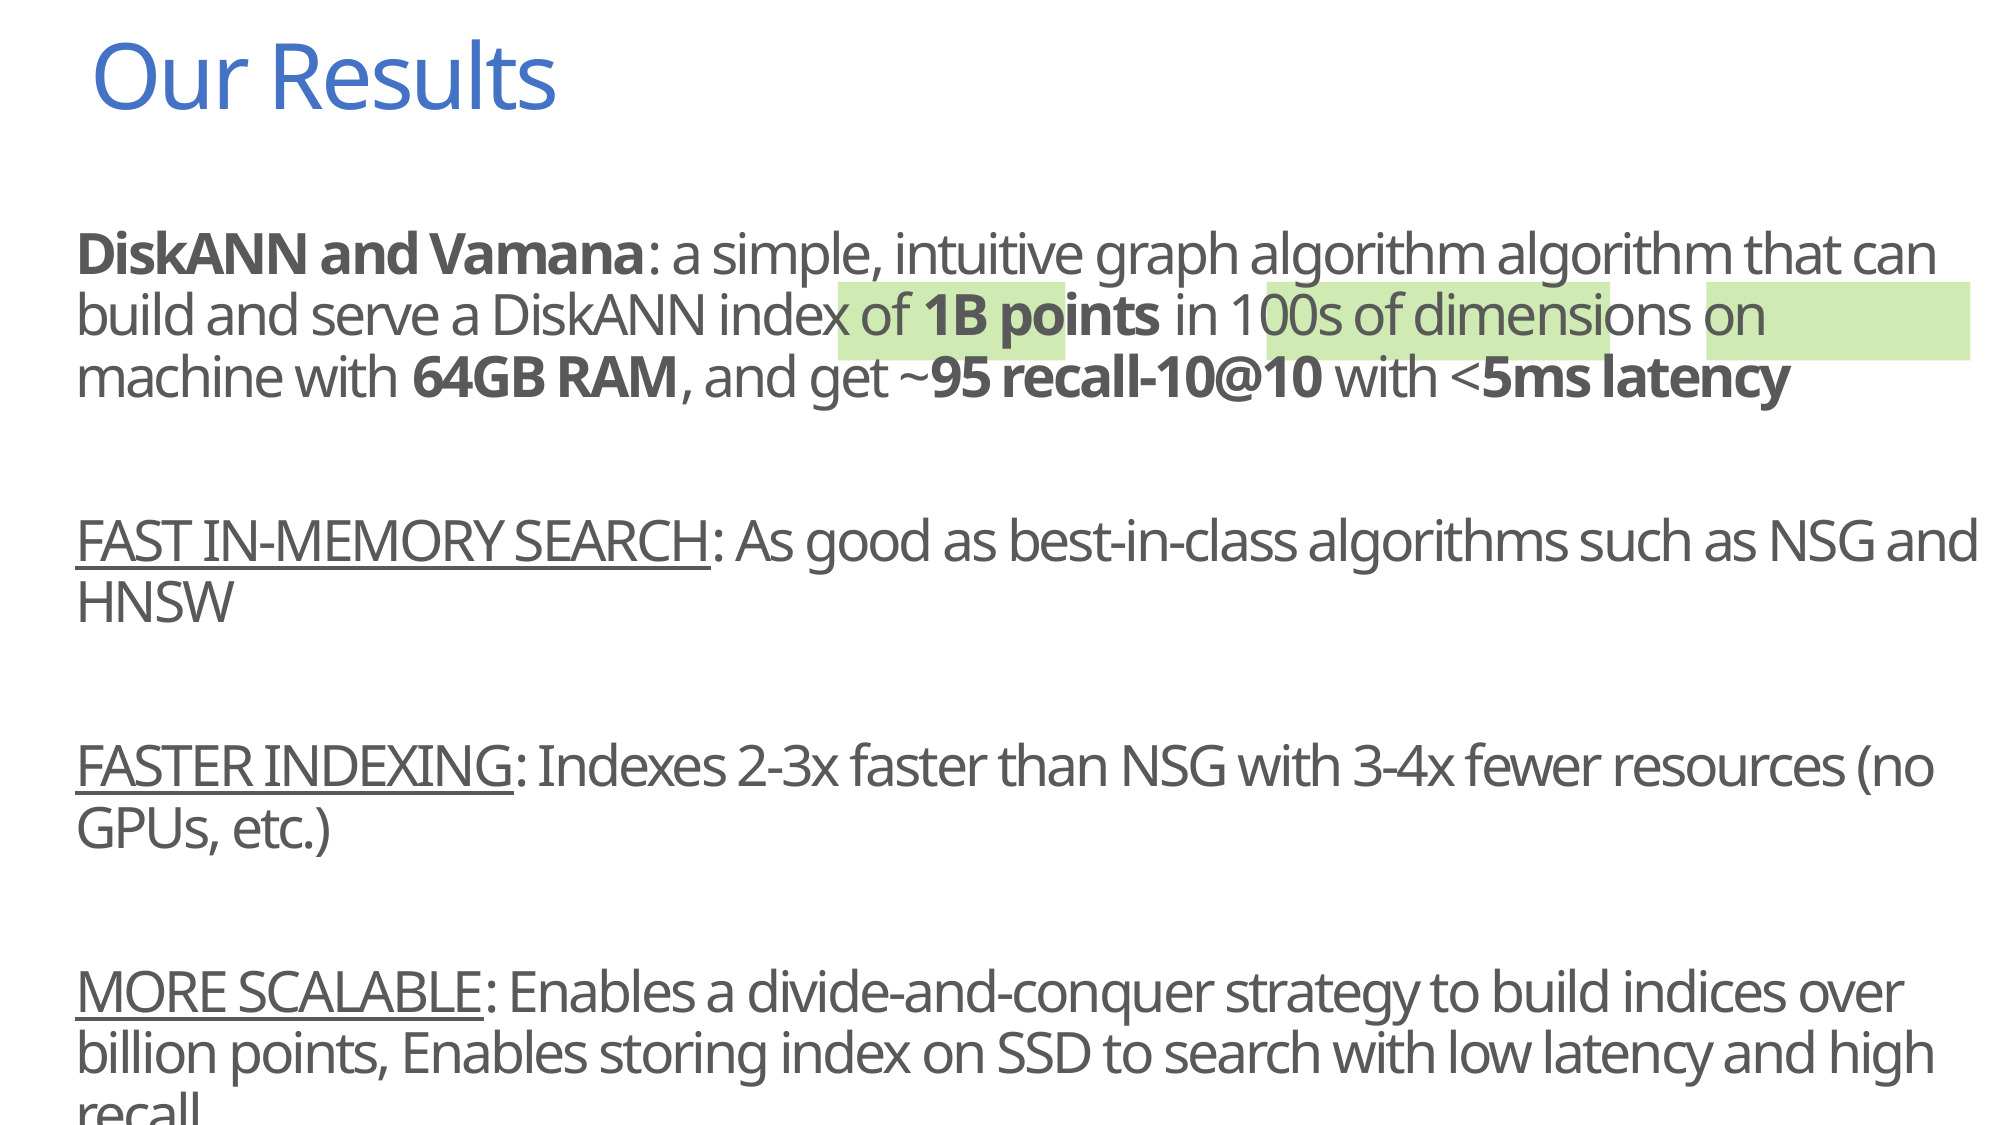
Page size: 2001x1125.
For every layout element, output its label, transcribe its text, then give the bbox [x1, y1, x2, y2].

list DiskANN and Vamana: a simple, intuitive graph algorithm algorithm that can build and serve a DiskANN index of 1B points in 100s of dimensions on machine with 64GB RAM, and get ~95 recall-10@10 with <5ms latency FAST IN-MEMORY SEARCH: As good as best-in-class algorithms such as NSG and HNSW FASTER INDEXING: Indexes 2-3x faster than NSG with 3-4x fewer resources (no GPUs, etc.) MORE SCALABLE: Enables a divide-and-conquer strategy to build indices over billion points, Enables storing index on SSD to search with low latency and high recall [0, 217, 2000, 1125]
title Our Results [0, 0, 2000, 160]
